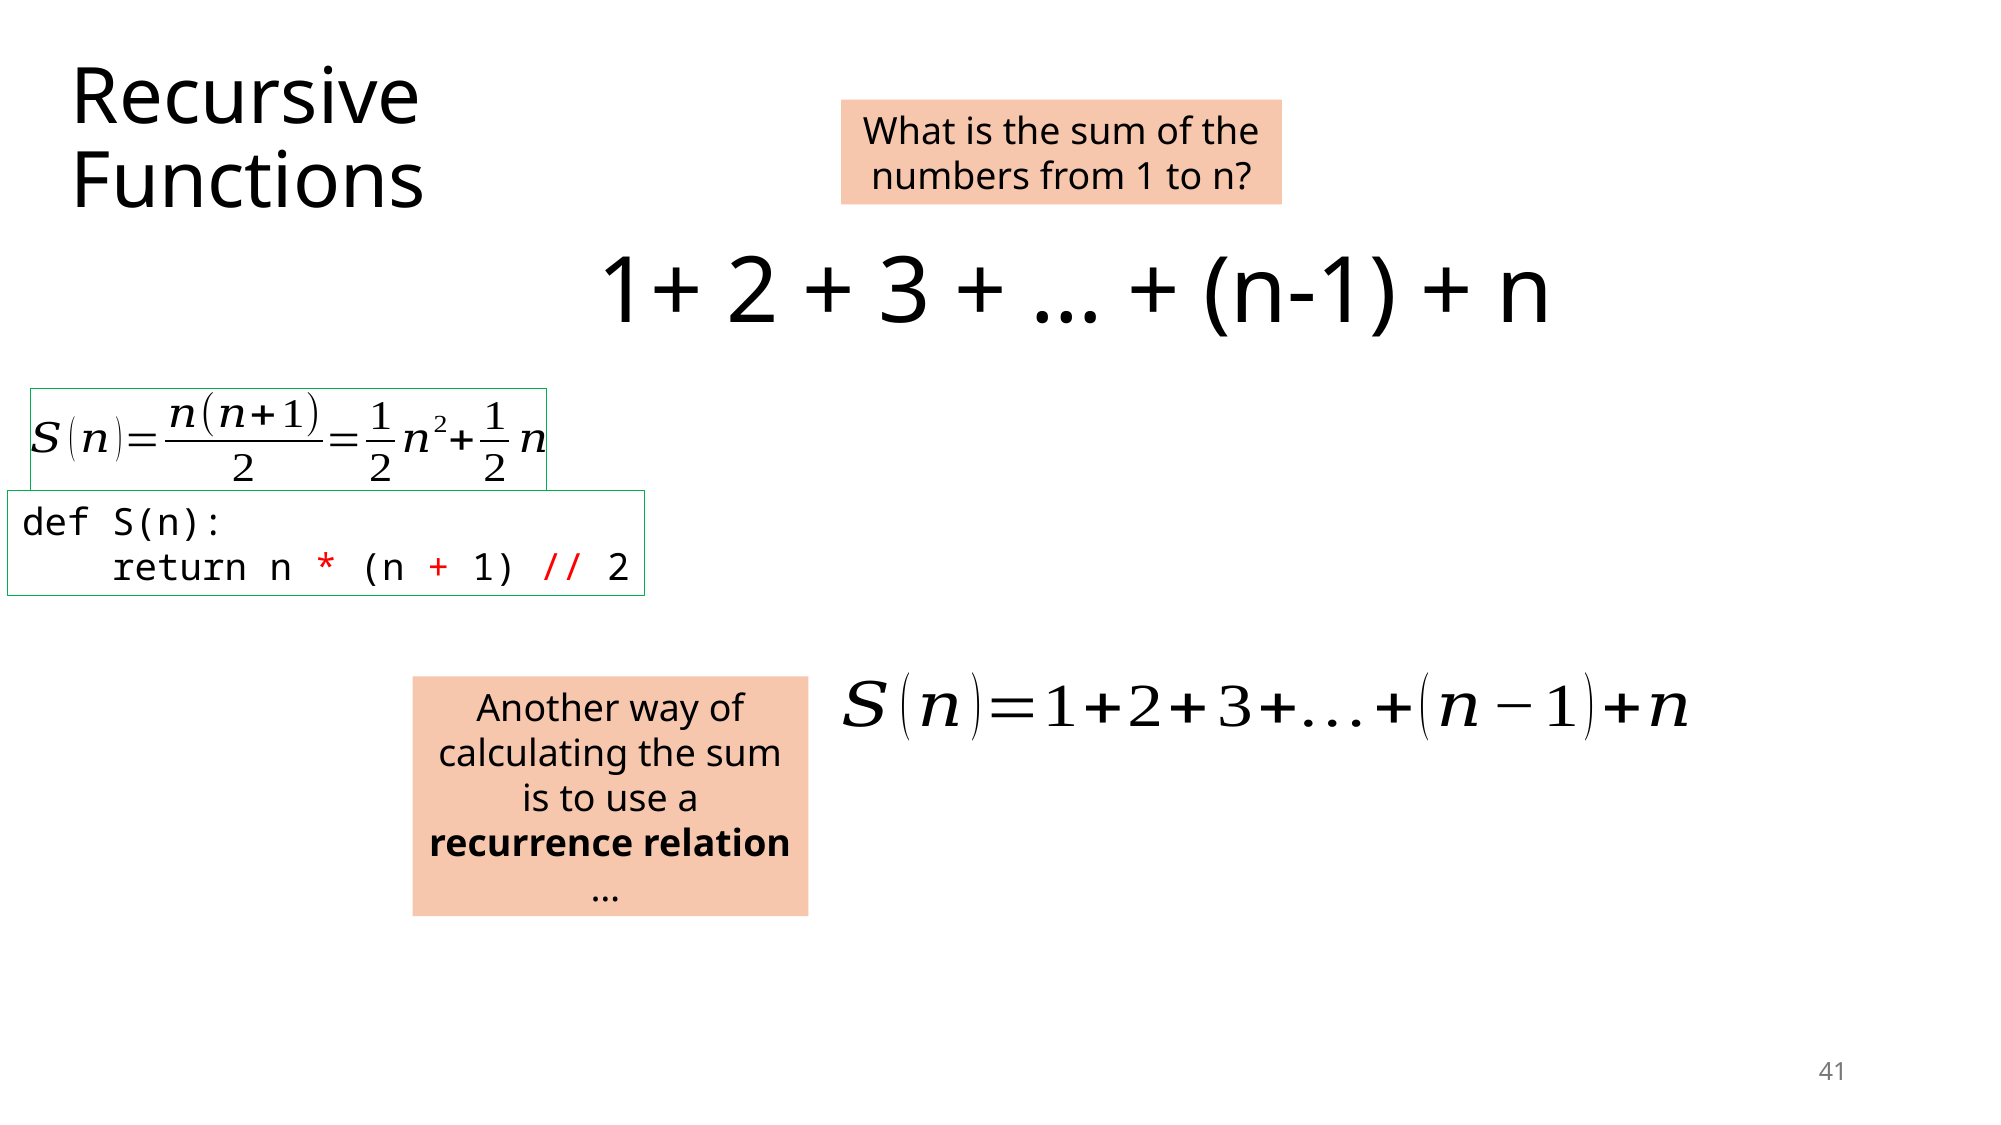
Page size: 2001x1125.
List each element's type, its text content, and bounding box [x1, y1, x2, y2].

title Recursive Functions [55, 31, 462, 249]
text_box 1+ 2 + 3 + … + (n-1) + n [582, 223, 1570, 349]
text_box def S(n): return n * (n + 1) // 2 [7, 490, 645, 595]
slide_number 41 [1412, 1042, 1863, 1103]
text_box Another way of calculating the sum is to use a recurrence relation … [412, 676, 809, 917]
text_box What is the sum of the numbers from 1 to n? [841, 99, 1282, 205]
